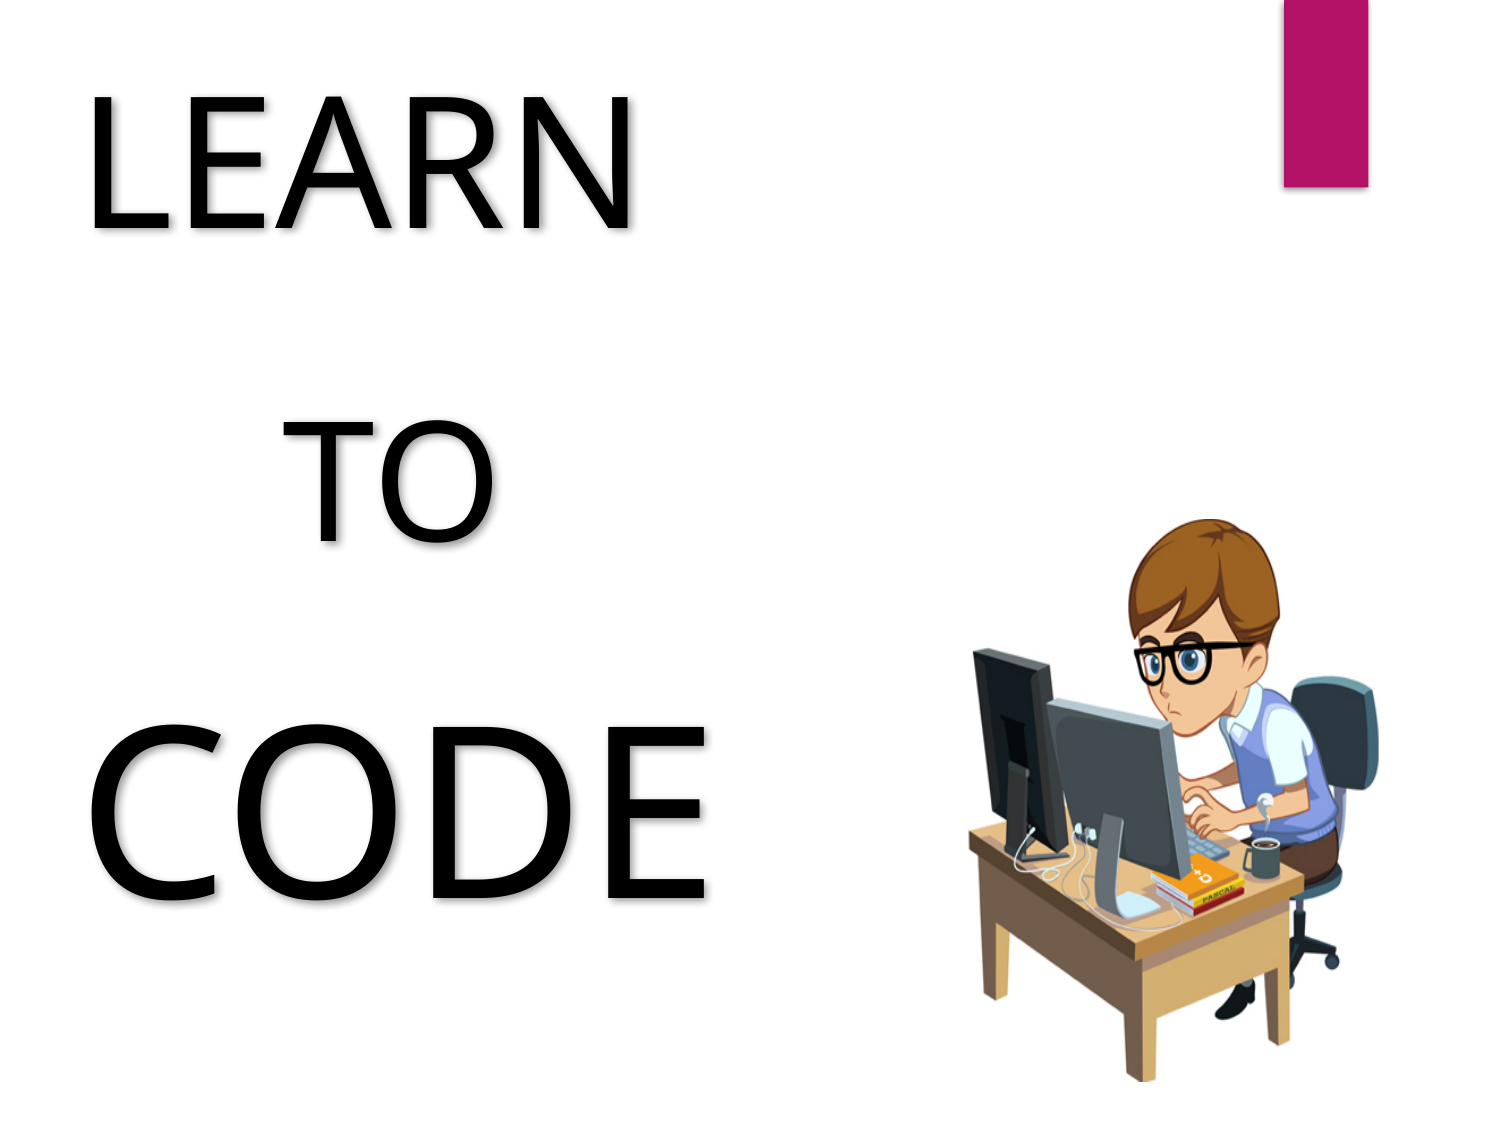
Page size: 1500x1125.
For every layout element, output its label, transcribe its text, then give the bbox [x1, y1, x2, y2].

text_box CODE [62, 651, 868, 955]
text_box TO [267, 367, 517, 583]
picture [874, 519, 1486, 1082]
text_box LEARN [62, 37, 963, 273]
